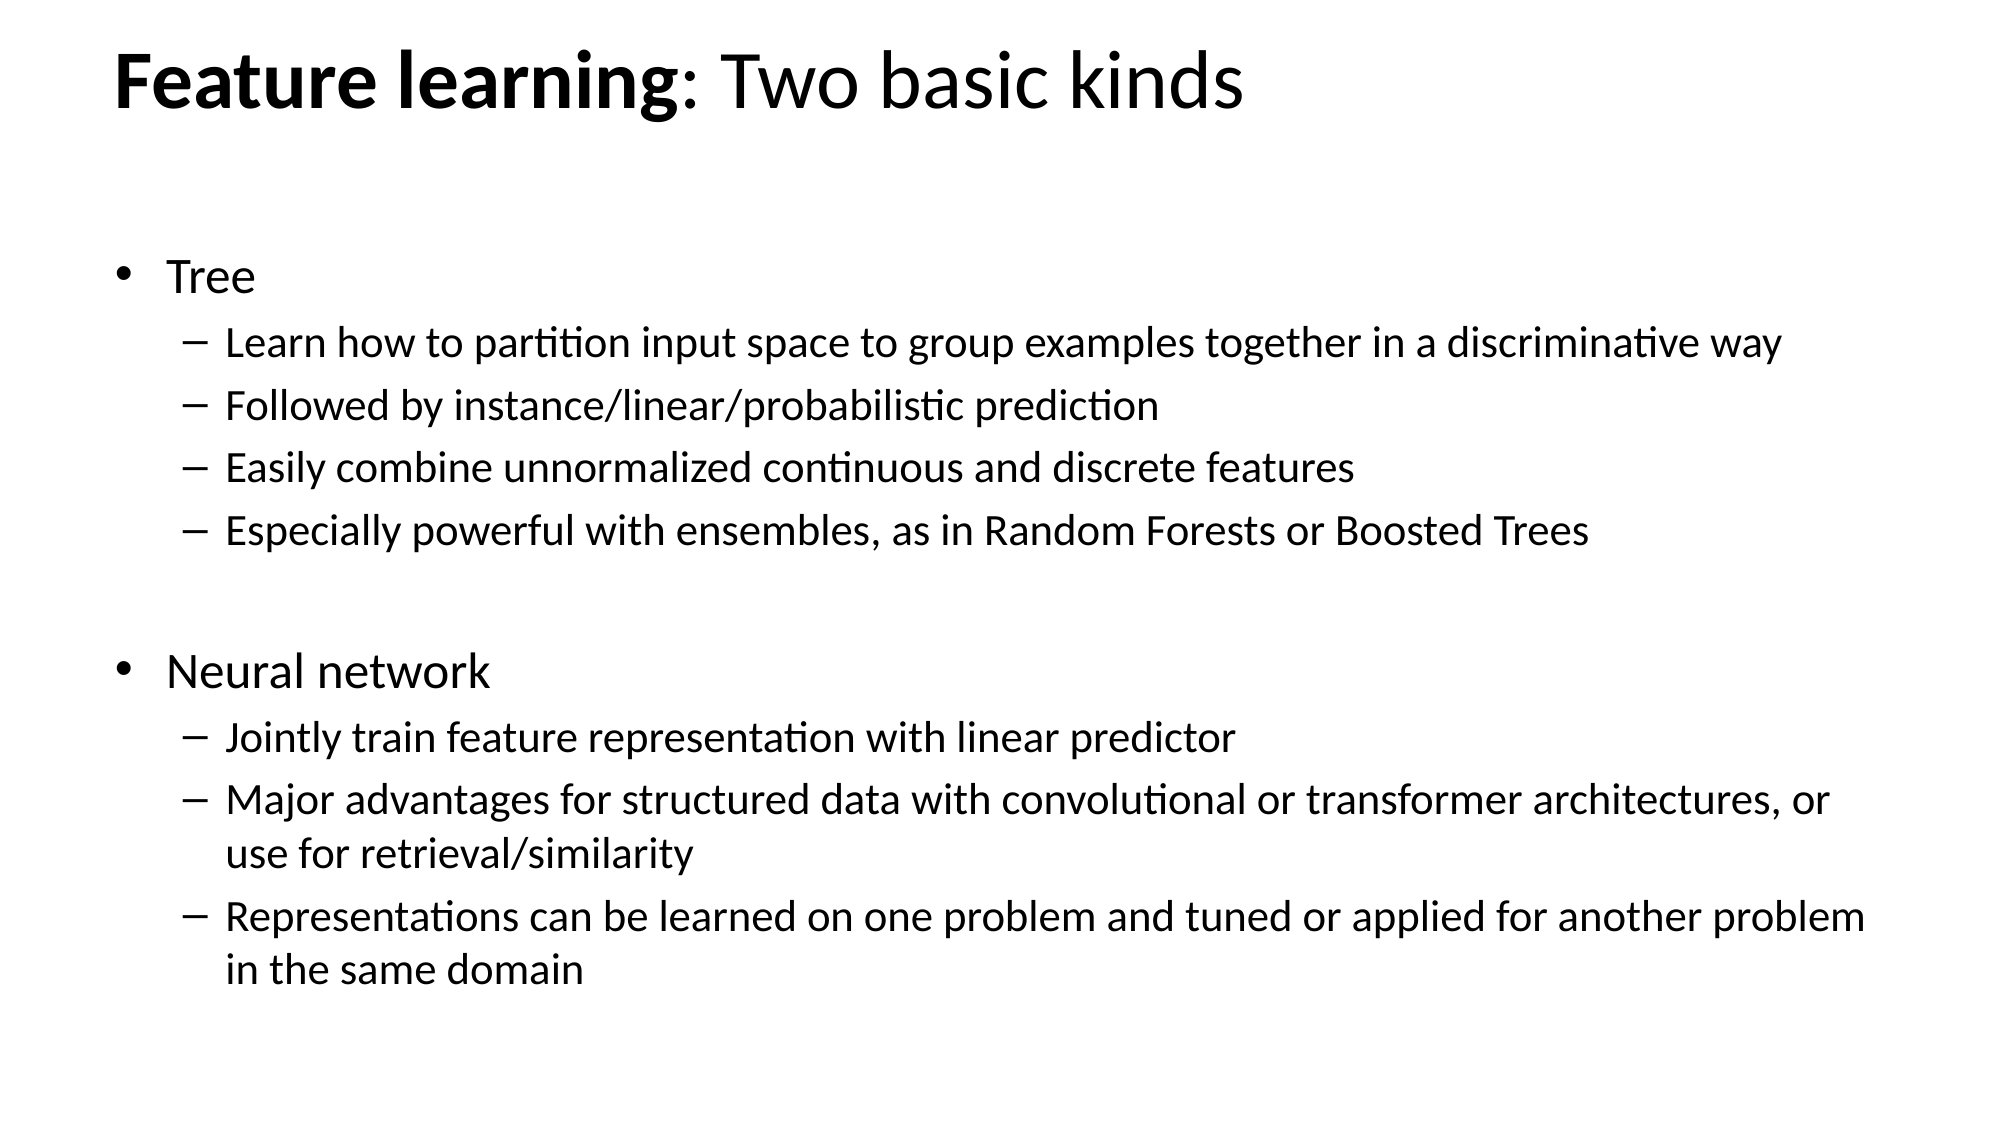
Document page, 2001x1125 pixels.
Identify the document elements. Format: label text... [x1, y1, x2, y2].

title Feature learning: Two basic kinds [99, 0, 1900, 150]
list Tree Learn how to partition input space to group examples together in a discriminative way Followed by instance/linear/probabilistic prediction Easily combine unnormalized continuous and discrete features Especially powerful with ensembles, as in Random Forests or Boosted Trees Neural network Jointly train feature representation with linear predictor Major advantages for structured data with convolutional or transformer architectures, or use for retrieval/similarity Representations can be learned on one problem and tuned or applied for another problem in the same domain [99, 162, 1900, 1005]
